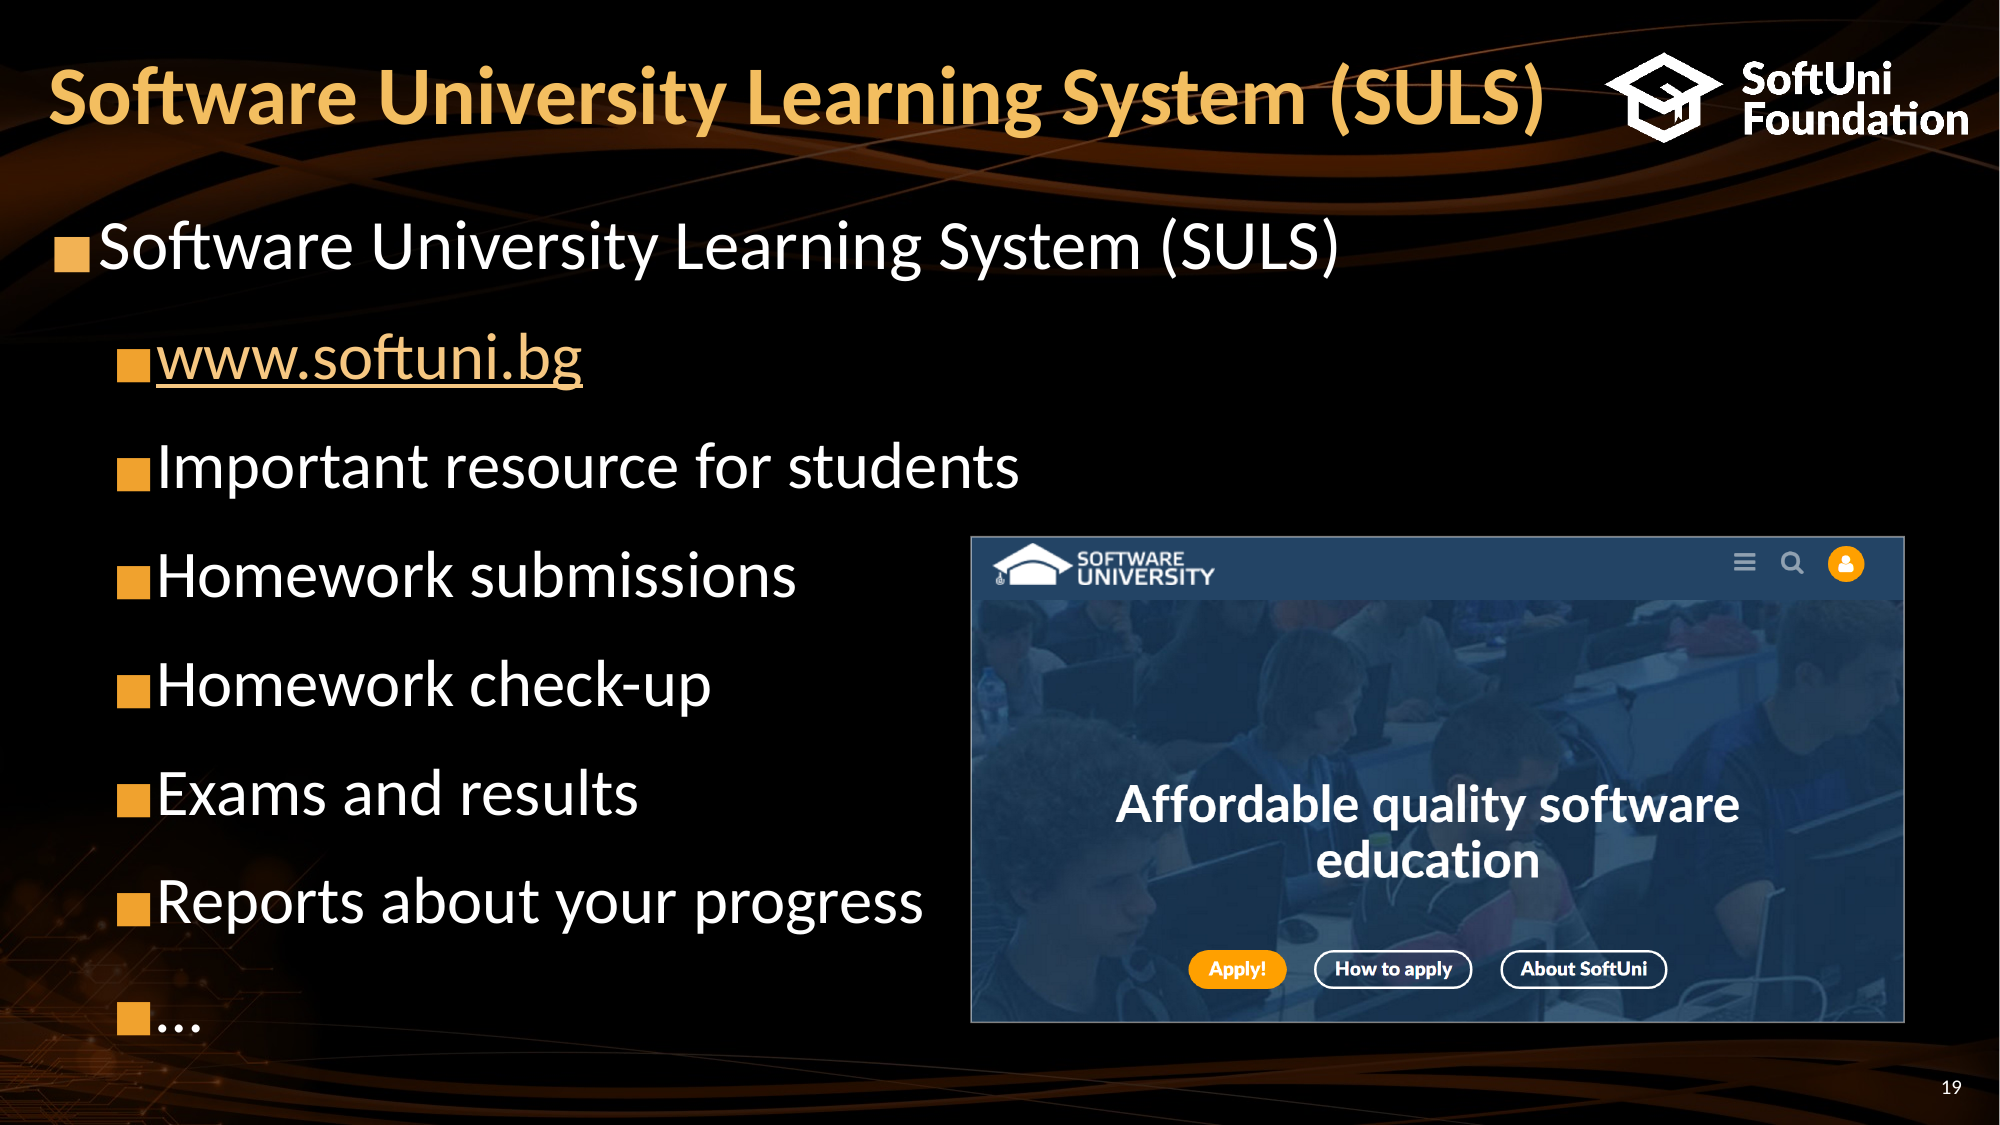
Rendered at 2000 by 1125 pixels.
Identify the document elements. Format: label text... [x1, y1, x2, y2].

title Software University Learning System (SULS) [30, 6, 1602, 189]
picture [0, 0, 2000, 1125]
list Software University Learning System (SULS) www.softuni.bg Important resource for students Homework submissions Homework check-up Exams and results Reports about your progress … [31, 188, 1968, 1103]
